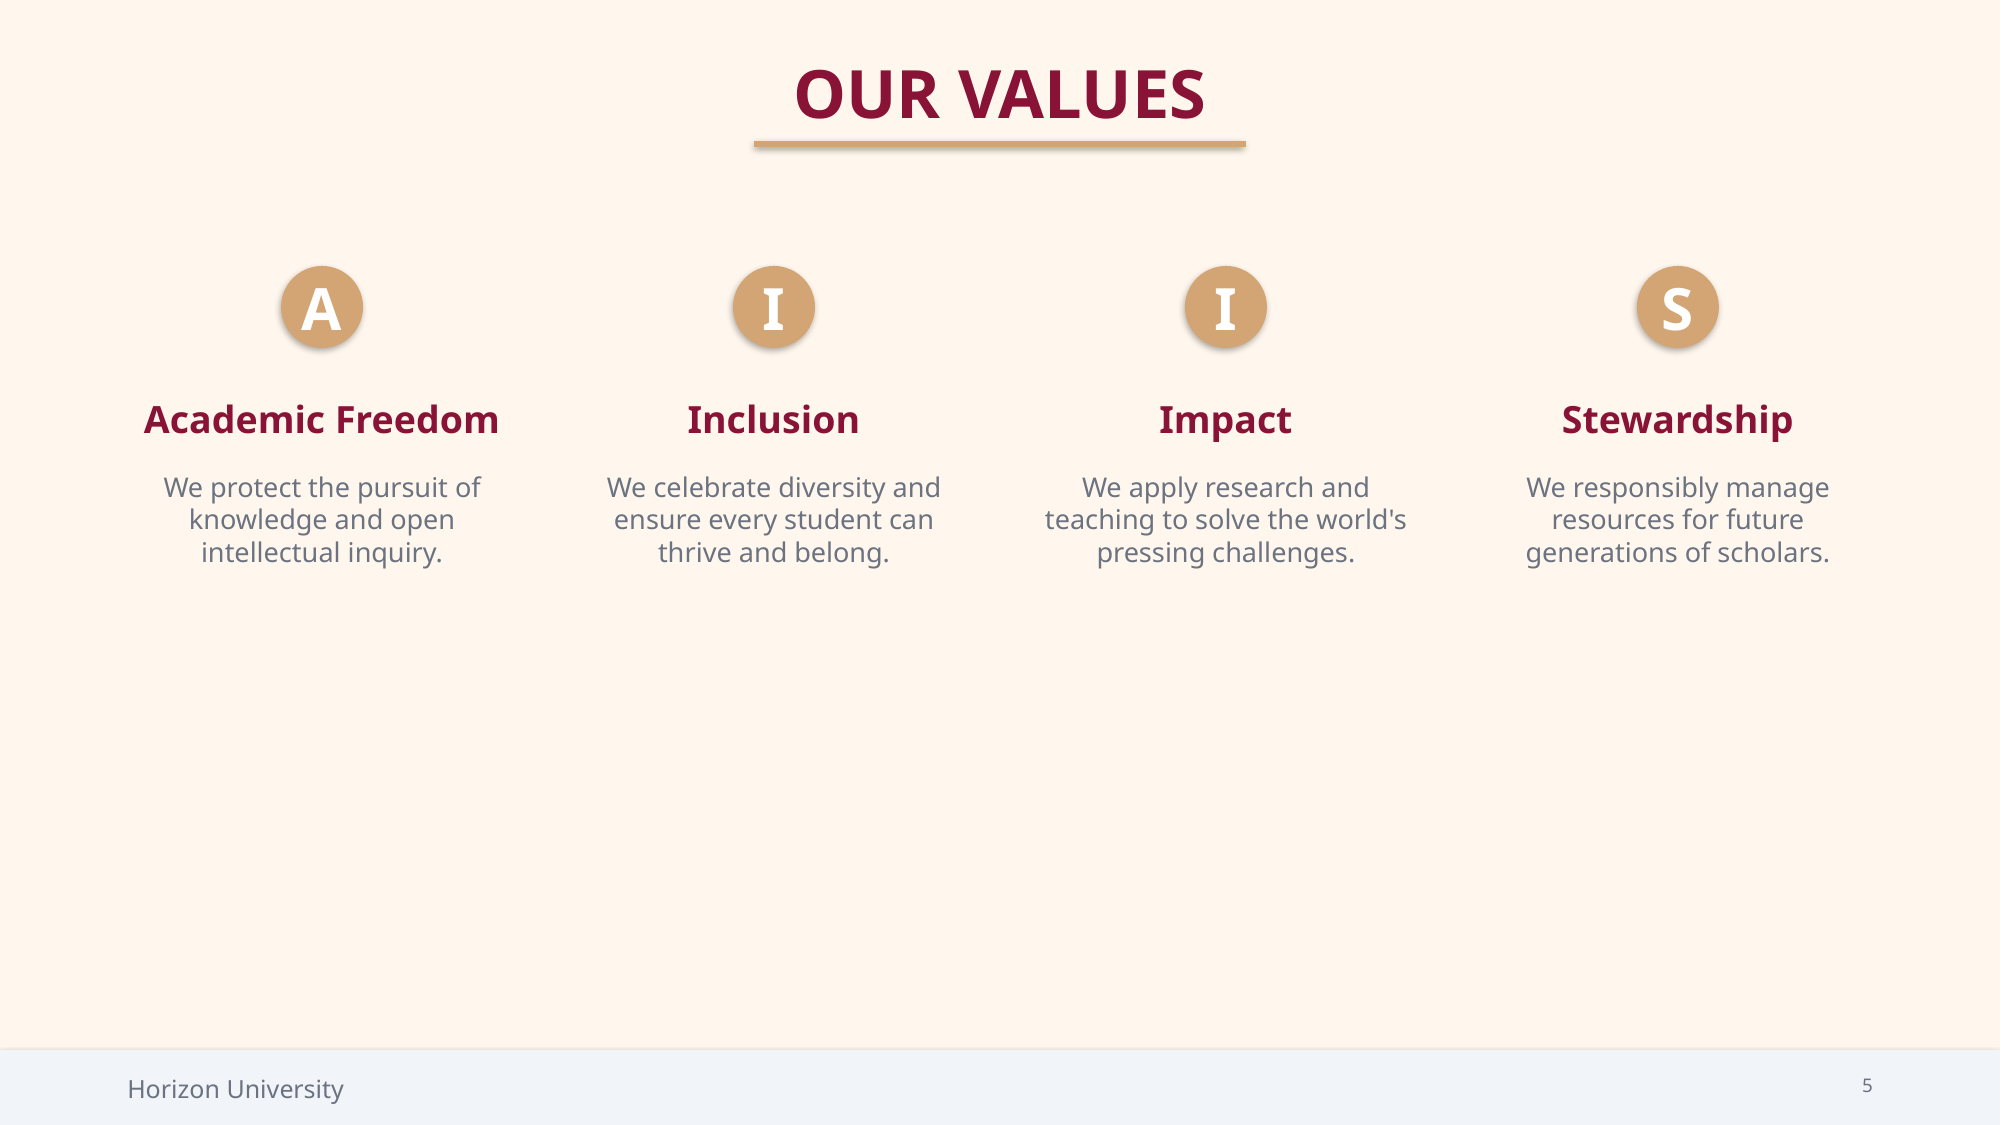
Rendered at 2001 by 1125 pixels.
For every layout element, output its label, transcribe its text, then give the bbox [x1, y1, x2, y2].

text_box [0, 1049, 2000, 1125]
text_box I [732, 264, 815, 350]
text_box A [281, 264, 364, 350]
text_box I [1184, 264, 1267, 350]
text_box S [1636, 264, 1719, 350]
text_box [0, 0, 2000, 1049]
text_box 5 [1821, 1066, 1888, 1104]
text_box We celebrate diversity and ensure every student can thrive and belong. [572, 462, 976, 575]
text_box Horizon University [112, 1066, 605, 1112]
text_box Impact [1016, 388, 1436, 449]
text_box We apply research and teaching to solve the world's pressing challenges. [1024, 462, 1428, 575]
text_box OUR VALUES [112, 44, 1888, 140]
text_box Inclusion [564, 388, 984, 449]
text_box Stewardship [1468, 388, 1888, 449]
text_box Academic Freedom [112, 388, 532, 449]
text_box We responsibly manage resources for future generations of scholars. [1476, 462, 1880, 575]
text_box We protect the pursuit of knowledge and open intellectual inquiry. [120, 462, 524, 575]
